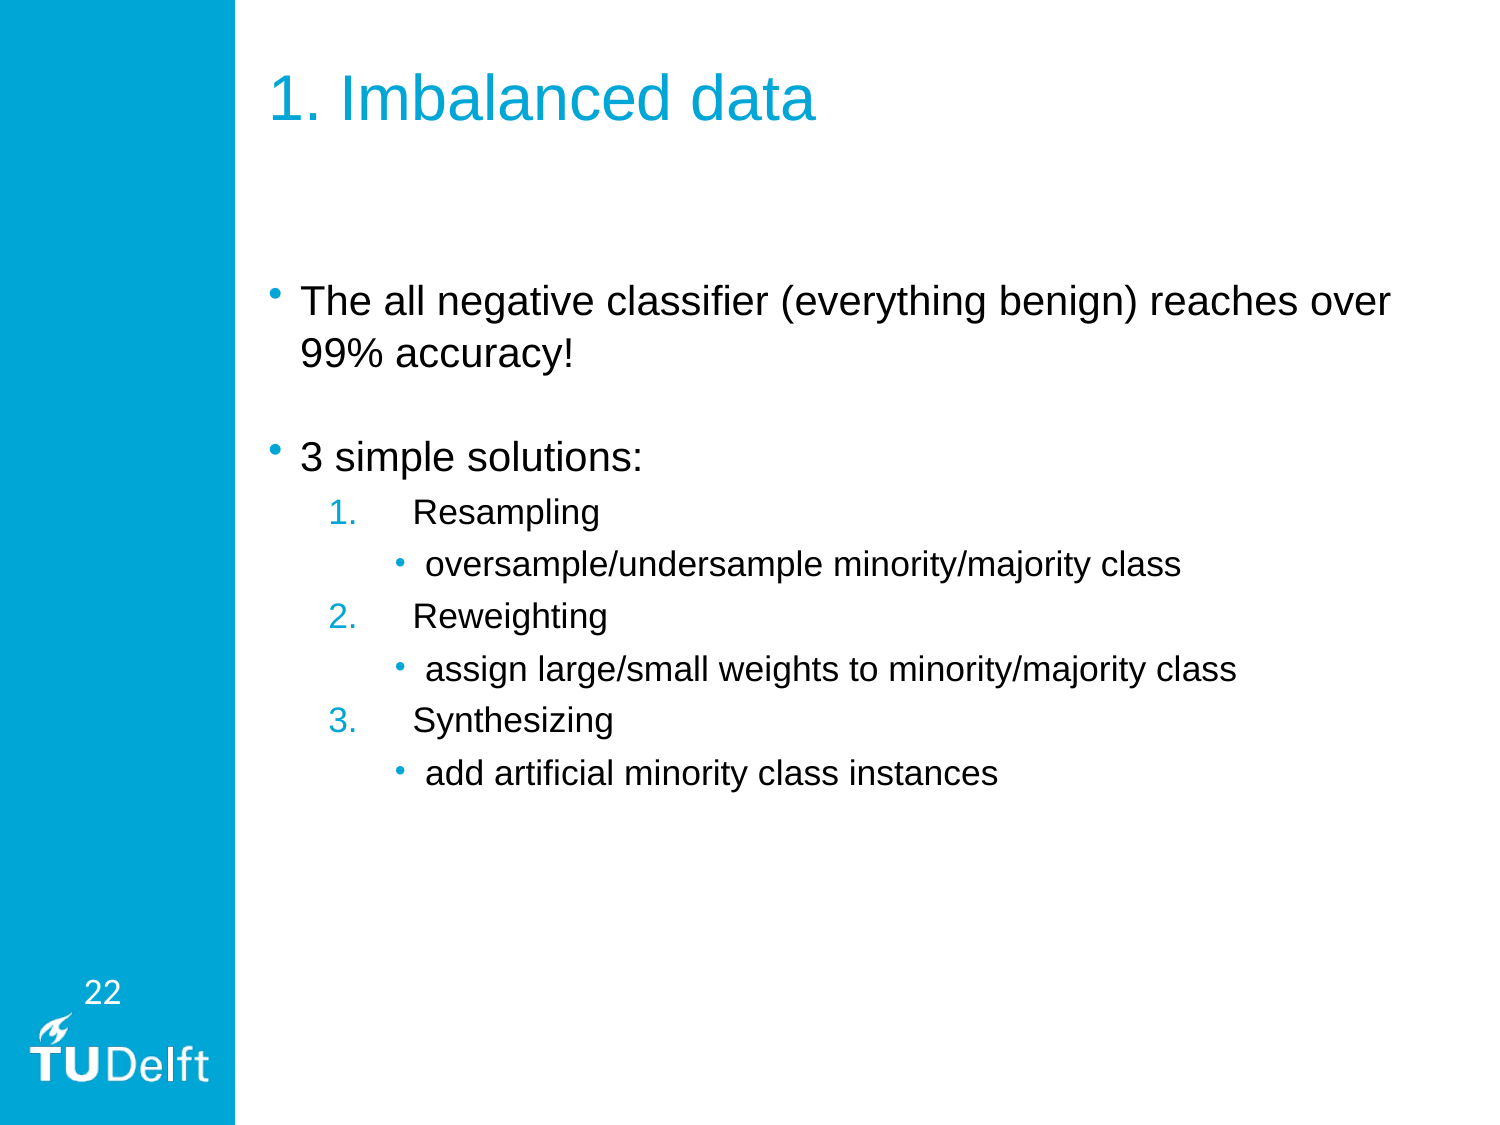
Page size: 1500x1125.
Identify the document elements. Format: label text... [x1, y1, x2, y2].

title 1. Imbalanced data [268, 55, 1423, 231]
list The all negative classifier (everything benign) reaches over 99% accuracy! 3 simple solutions: Resampling oversample/undersample minority/majority class Reweighting assign large/small weights to minority/majority class Synthesizing add artificial minority class instances [268, 271, 1423, 1061]
